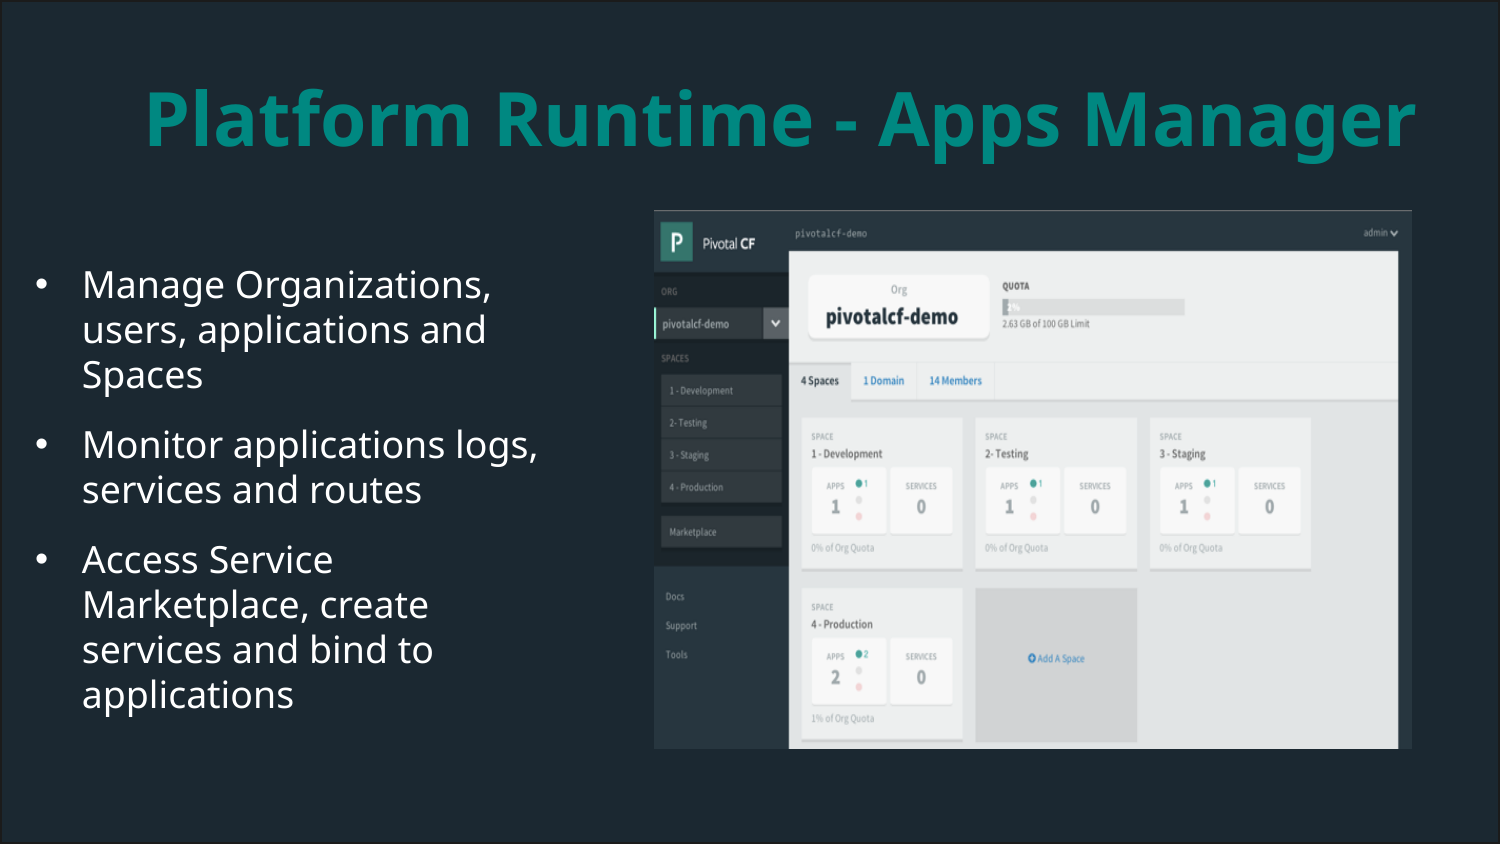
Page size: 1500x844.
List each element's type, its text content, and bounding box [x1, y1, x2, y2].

title Platform Runtime - Apps Manager [0, 68, 1500, 164]
text_box Manage Organizations, users, applications and Spaces Monitor applications logs, services and routes Access Service Marketplace, create services and bind to applications [19, 253, 576, 747]
picture [653, 209, 1412, 749]
